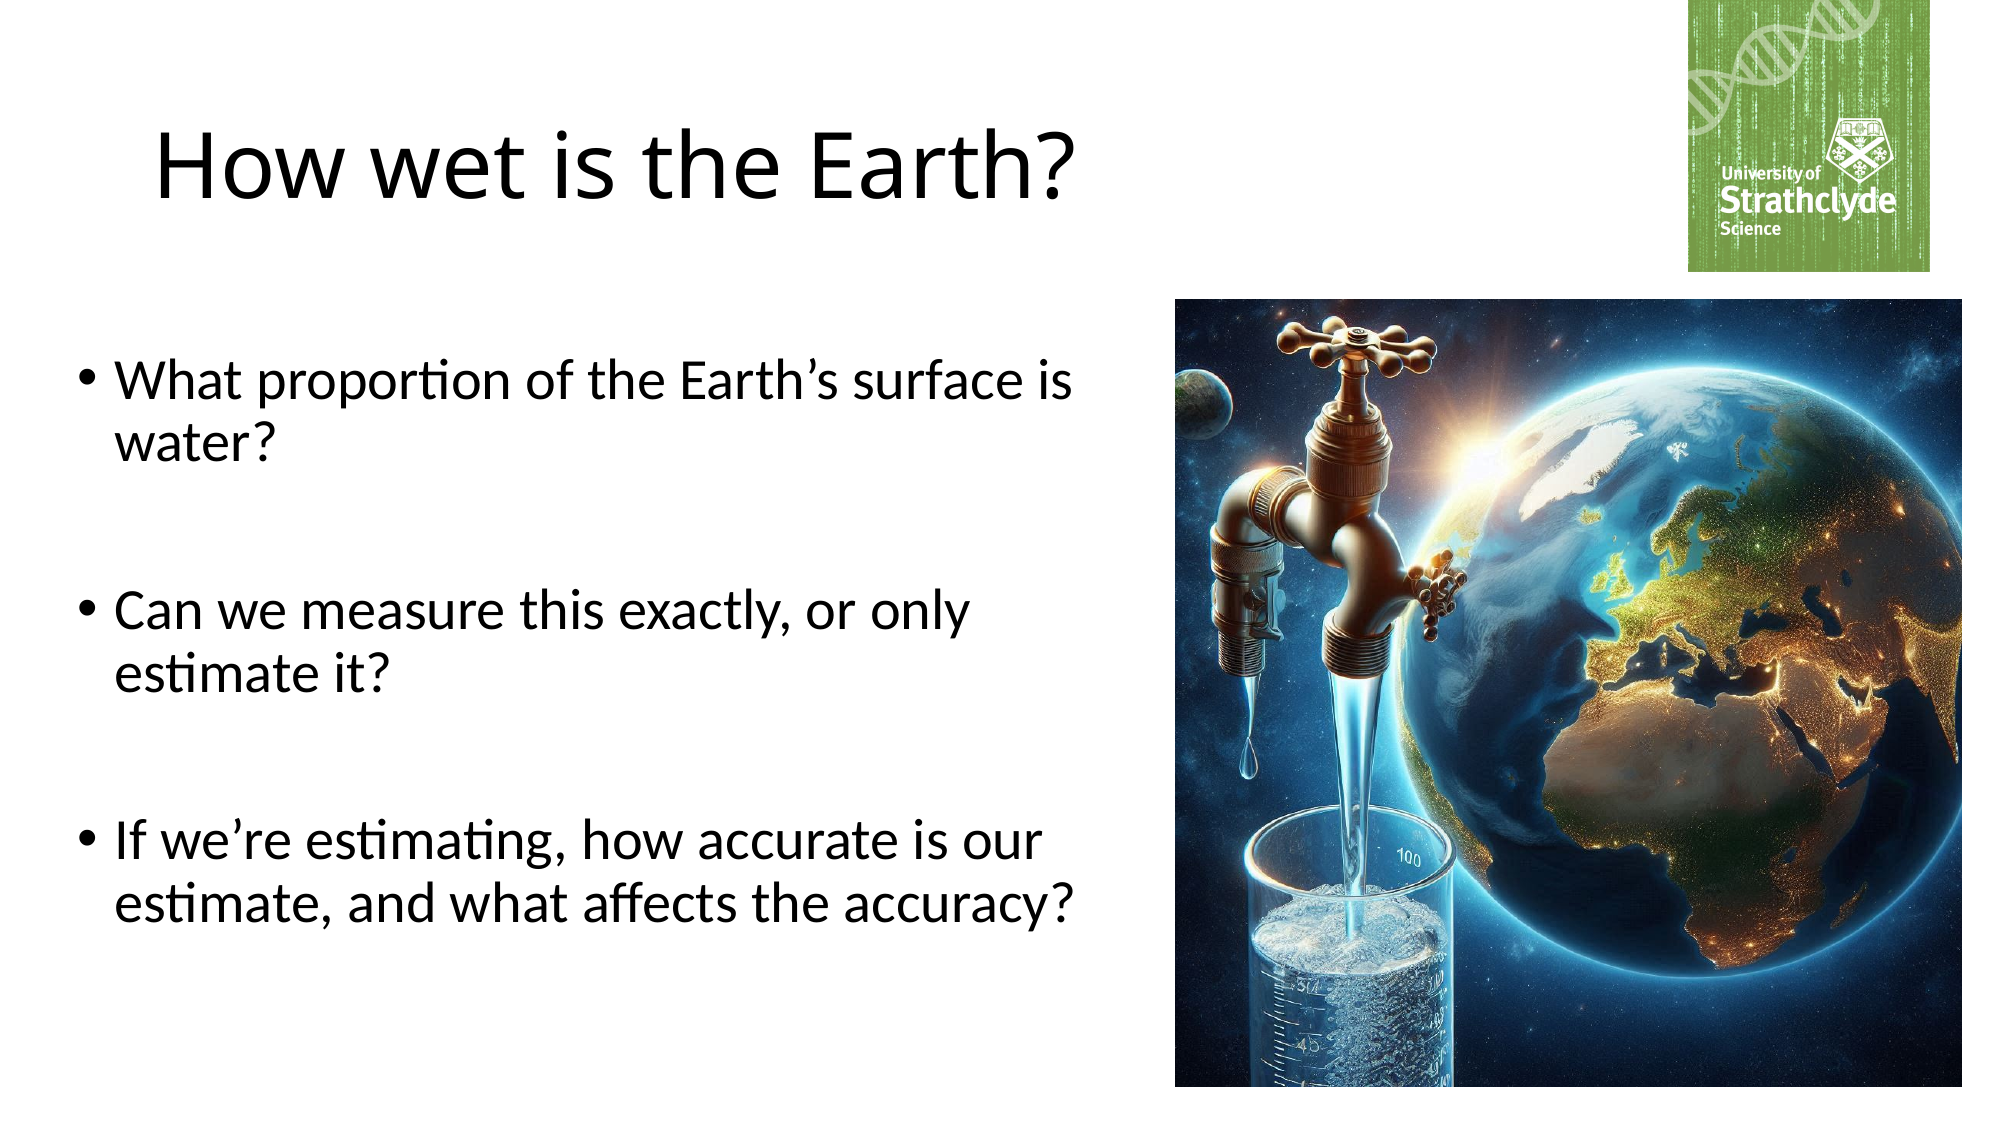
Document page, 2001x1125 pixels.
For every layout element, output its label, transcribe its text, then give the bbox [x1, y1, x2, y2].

picture [1175, 299, 1962, 1087]
title How wet is the Earth? [137, 59, 1863, 278]
list What proportion of the Earth’s surface is water? Can we measure this exactly, or only estimate it? If we’re estimating, how accurate is our estimate, and what affects the accuracy? [62, 341, 1105, 1087]
picture [1688, 0, 1930, 272]
